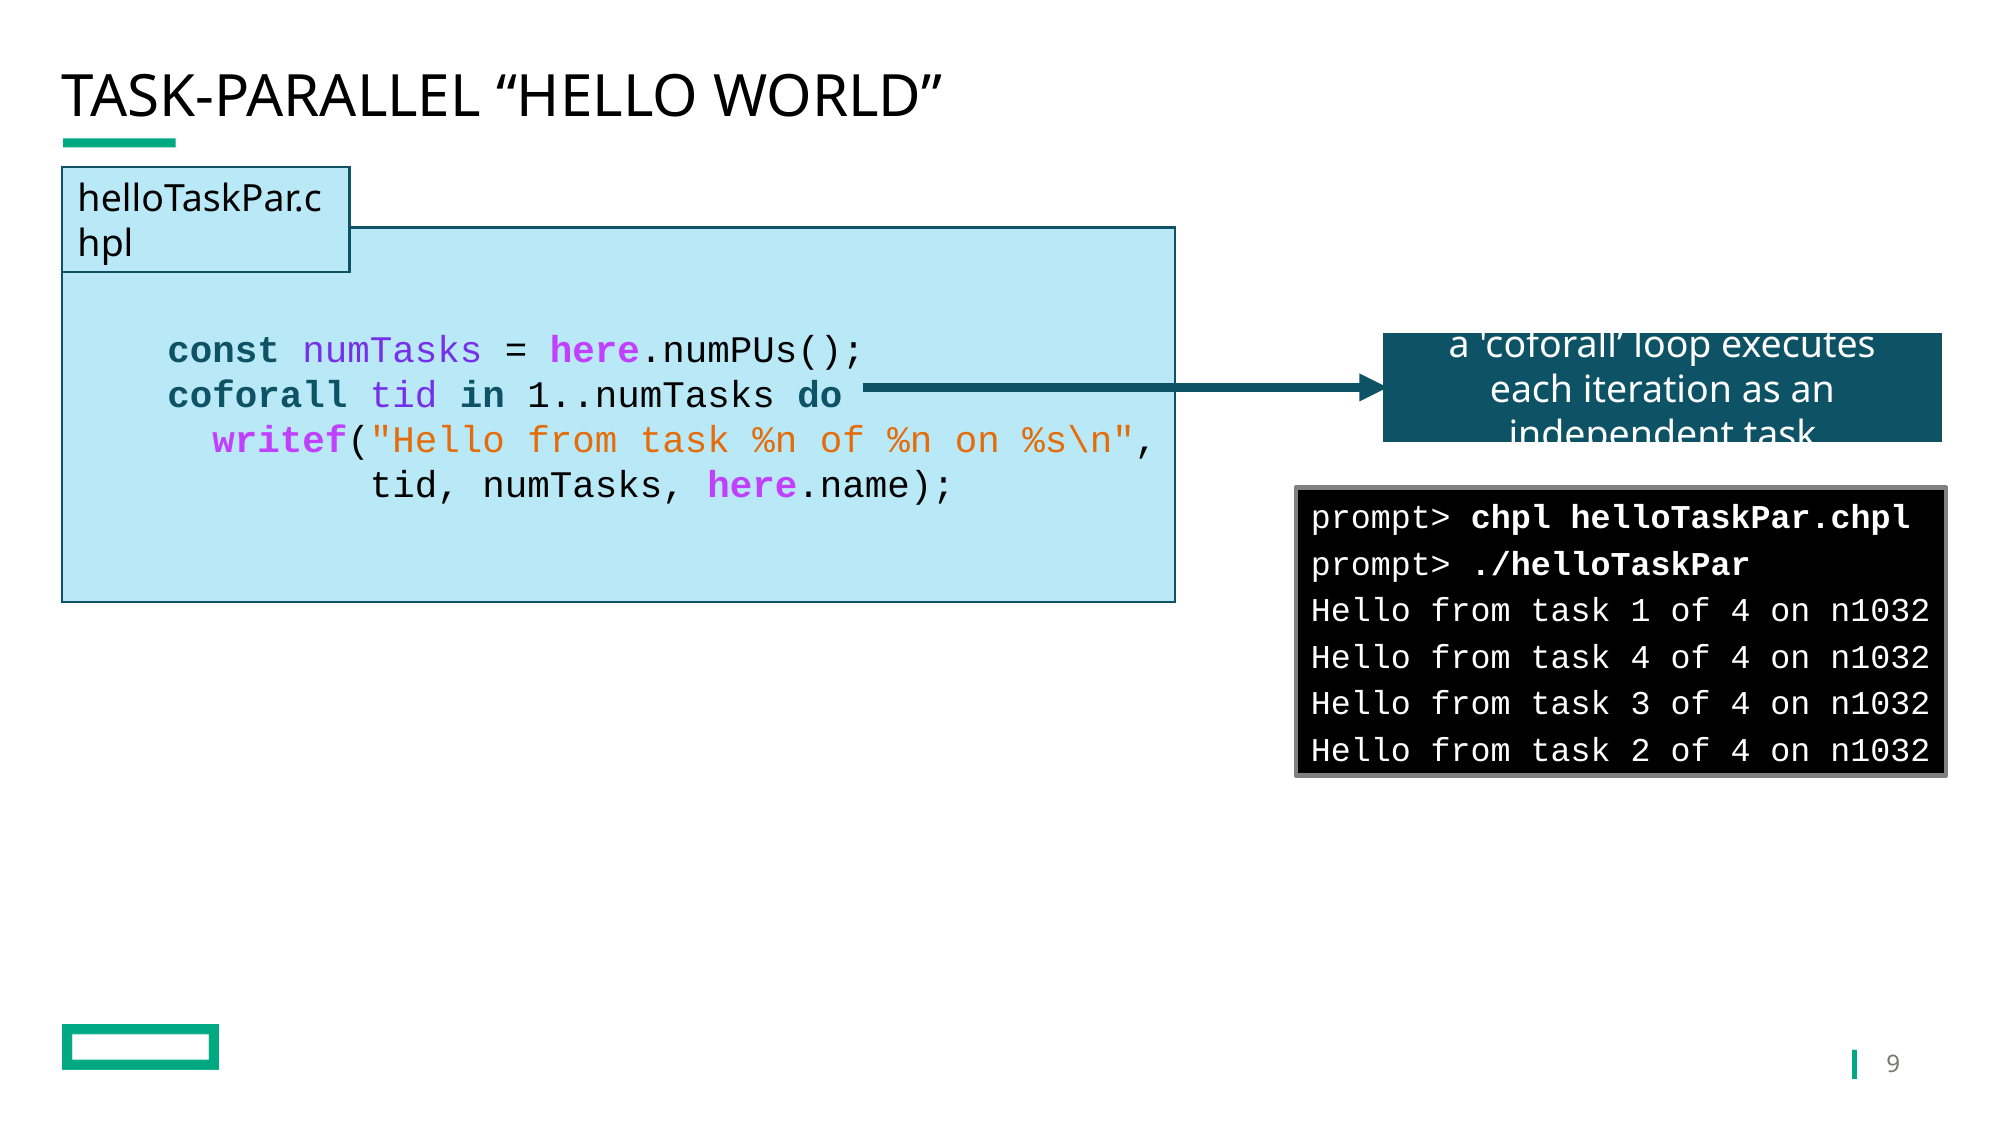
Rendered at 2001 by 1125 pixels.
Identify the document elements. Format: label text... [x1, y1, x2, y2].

picture [1852, 1043, 1857, 1079]
text_box helloTaskPar.chpl [61, 166, 351, 273]
text_box prompt> chpl helloTaskPar.chpl prompt> ./helloTaskPar Hello from task 1 of 4 on n1032 Hello from task 4 of 4 on n1032 Hello from task 3 of 4 on n1032 Hello from task 2 of 4 on n1032 [1295, 487, 1947, 776]
slide_number 9 [1837, 1033, 1950, 1094]
text_box const numTasks = here.numPUs(); coforall tid in 1..numTasks do writef("Hello from task %n of %n on %s\n", tid, numTasks, here.name); [61, 226, 1176, 603]
text_box a 'coforall’ loop executes each iteration as an independent task [1386, 336, 1939, 439]
title Task-Parallel “Hello world” [42, 60, 1927, 135]
picture [62, 1024, 219, 1070]
